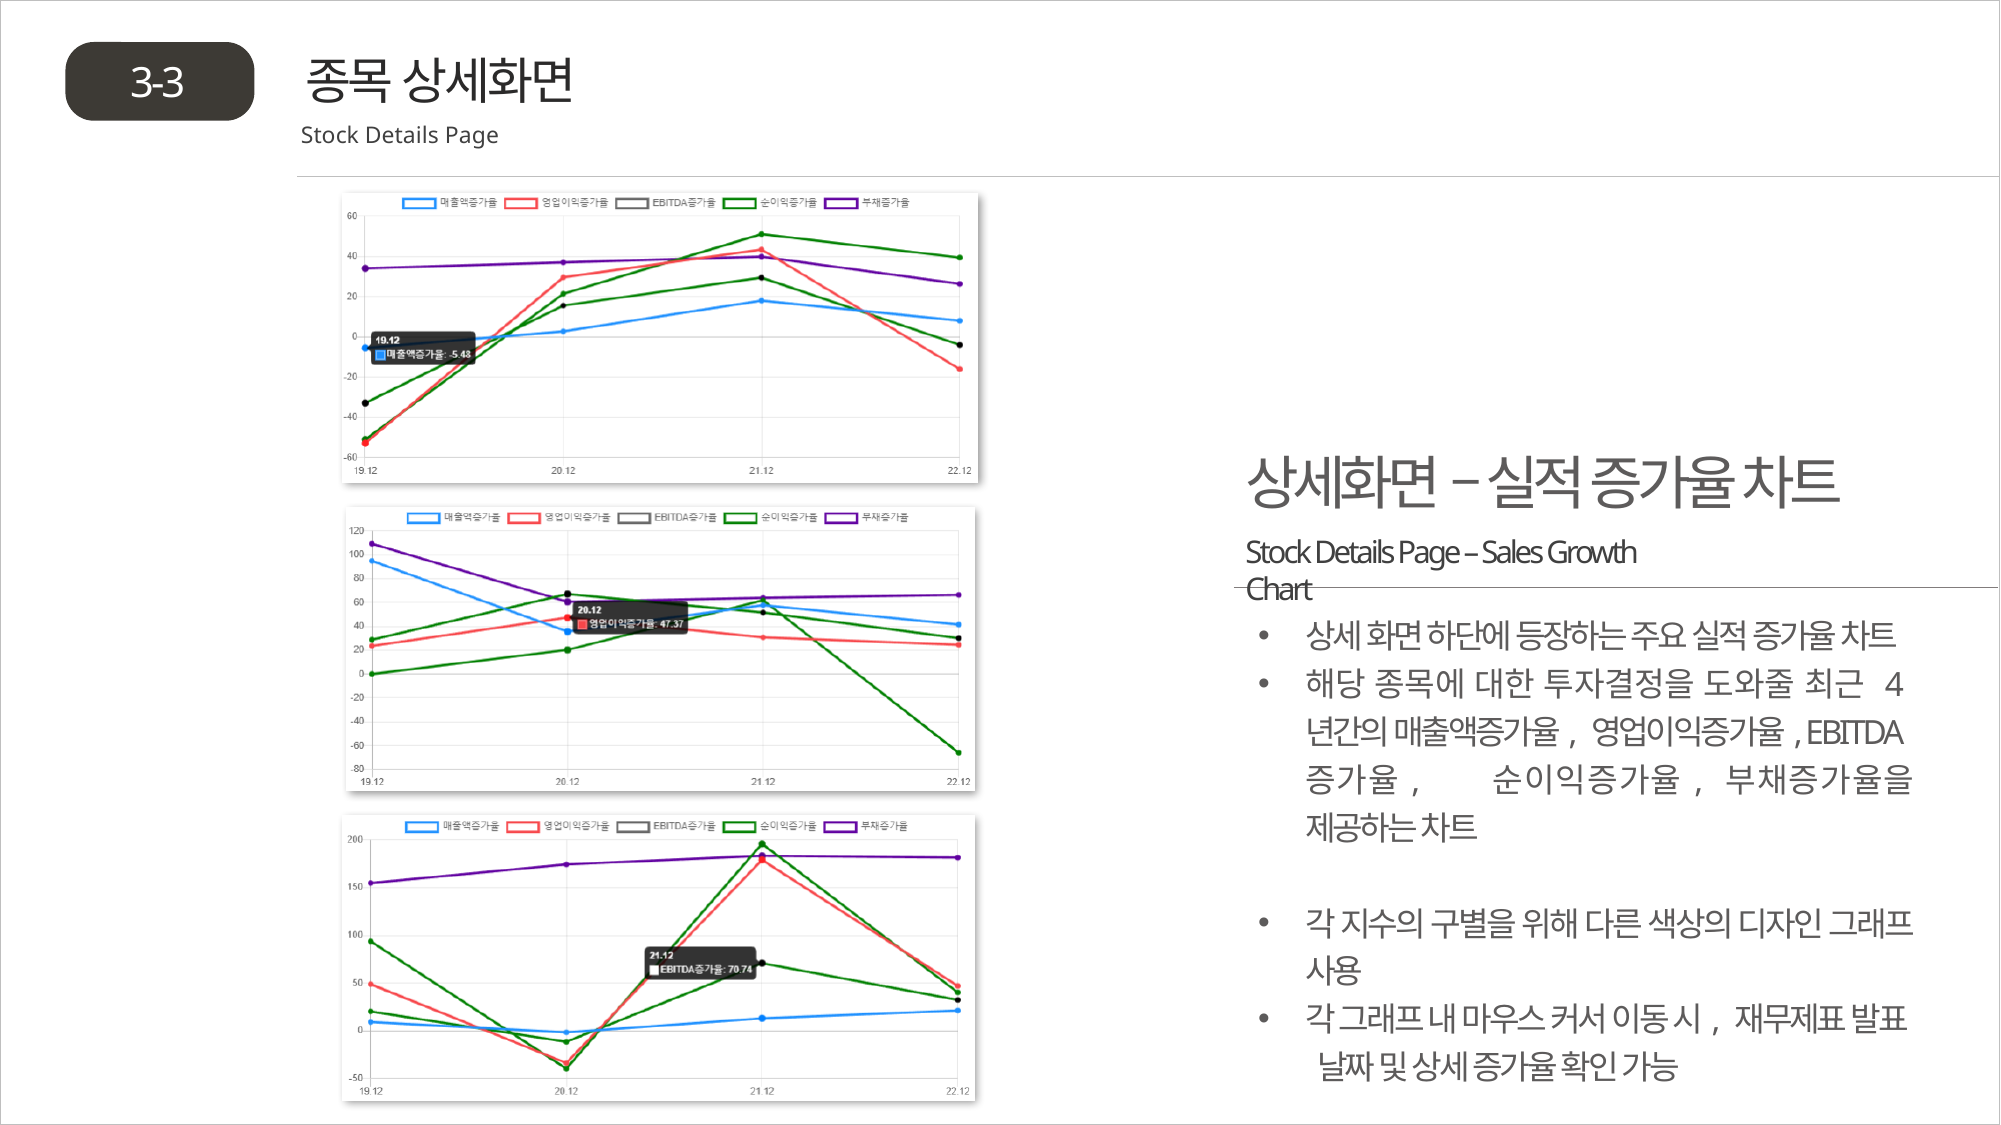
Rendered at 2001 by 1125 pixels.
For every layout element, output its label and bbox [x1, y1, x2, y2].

picture [342, 193, 978, 483]
text_box [0, 0, 2000, 1125]
picture [346, 507, 975, 792]
picture [342, 815, 975, 1101]
